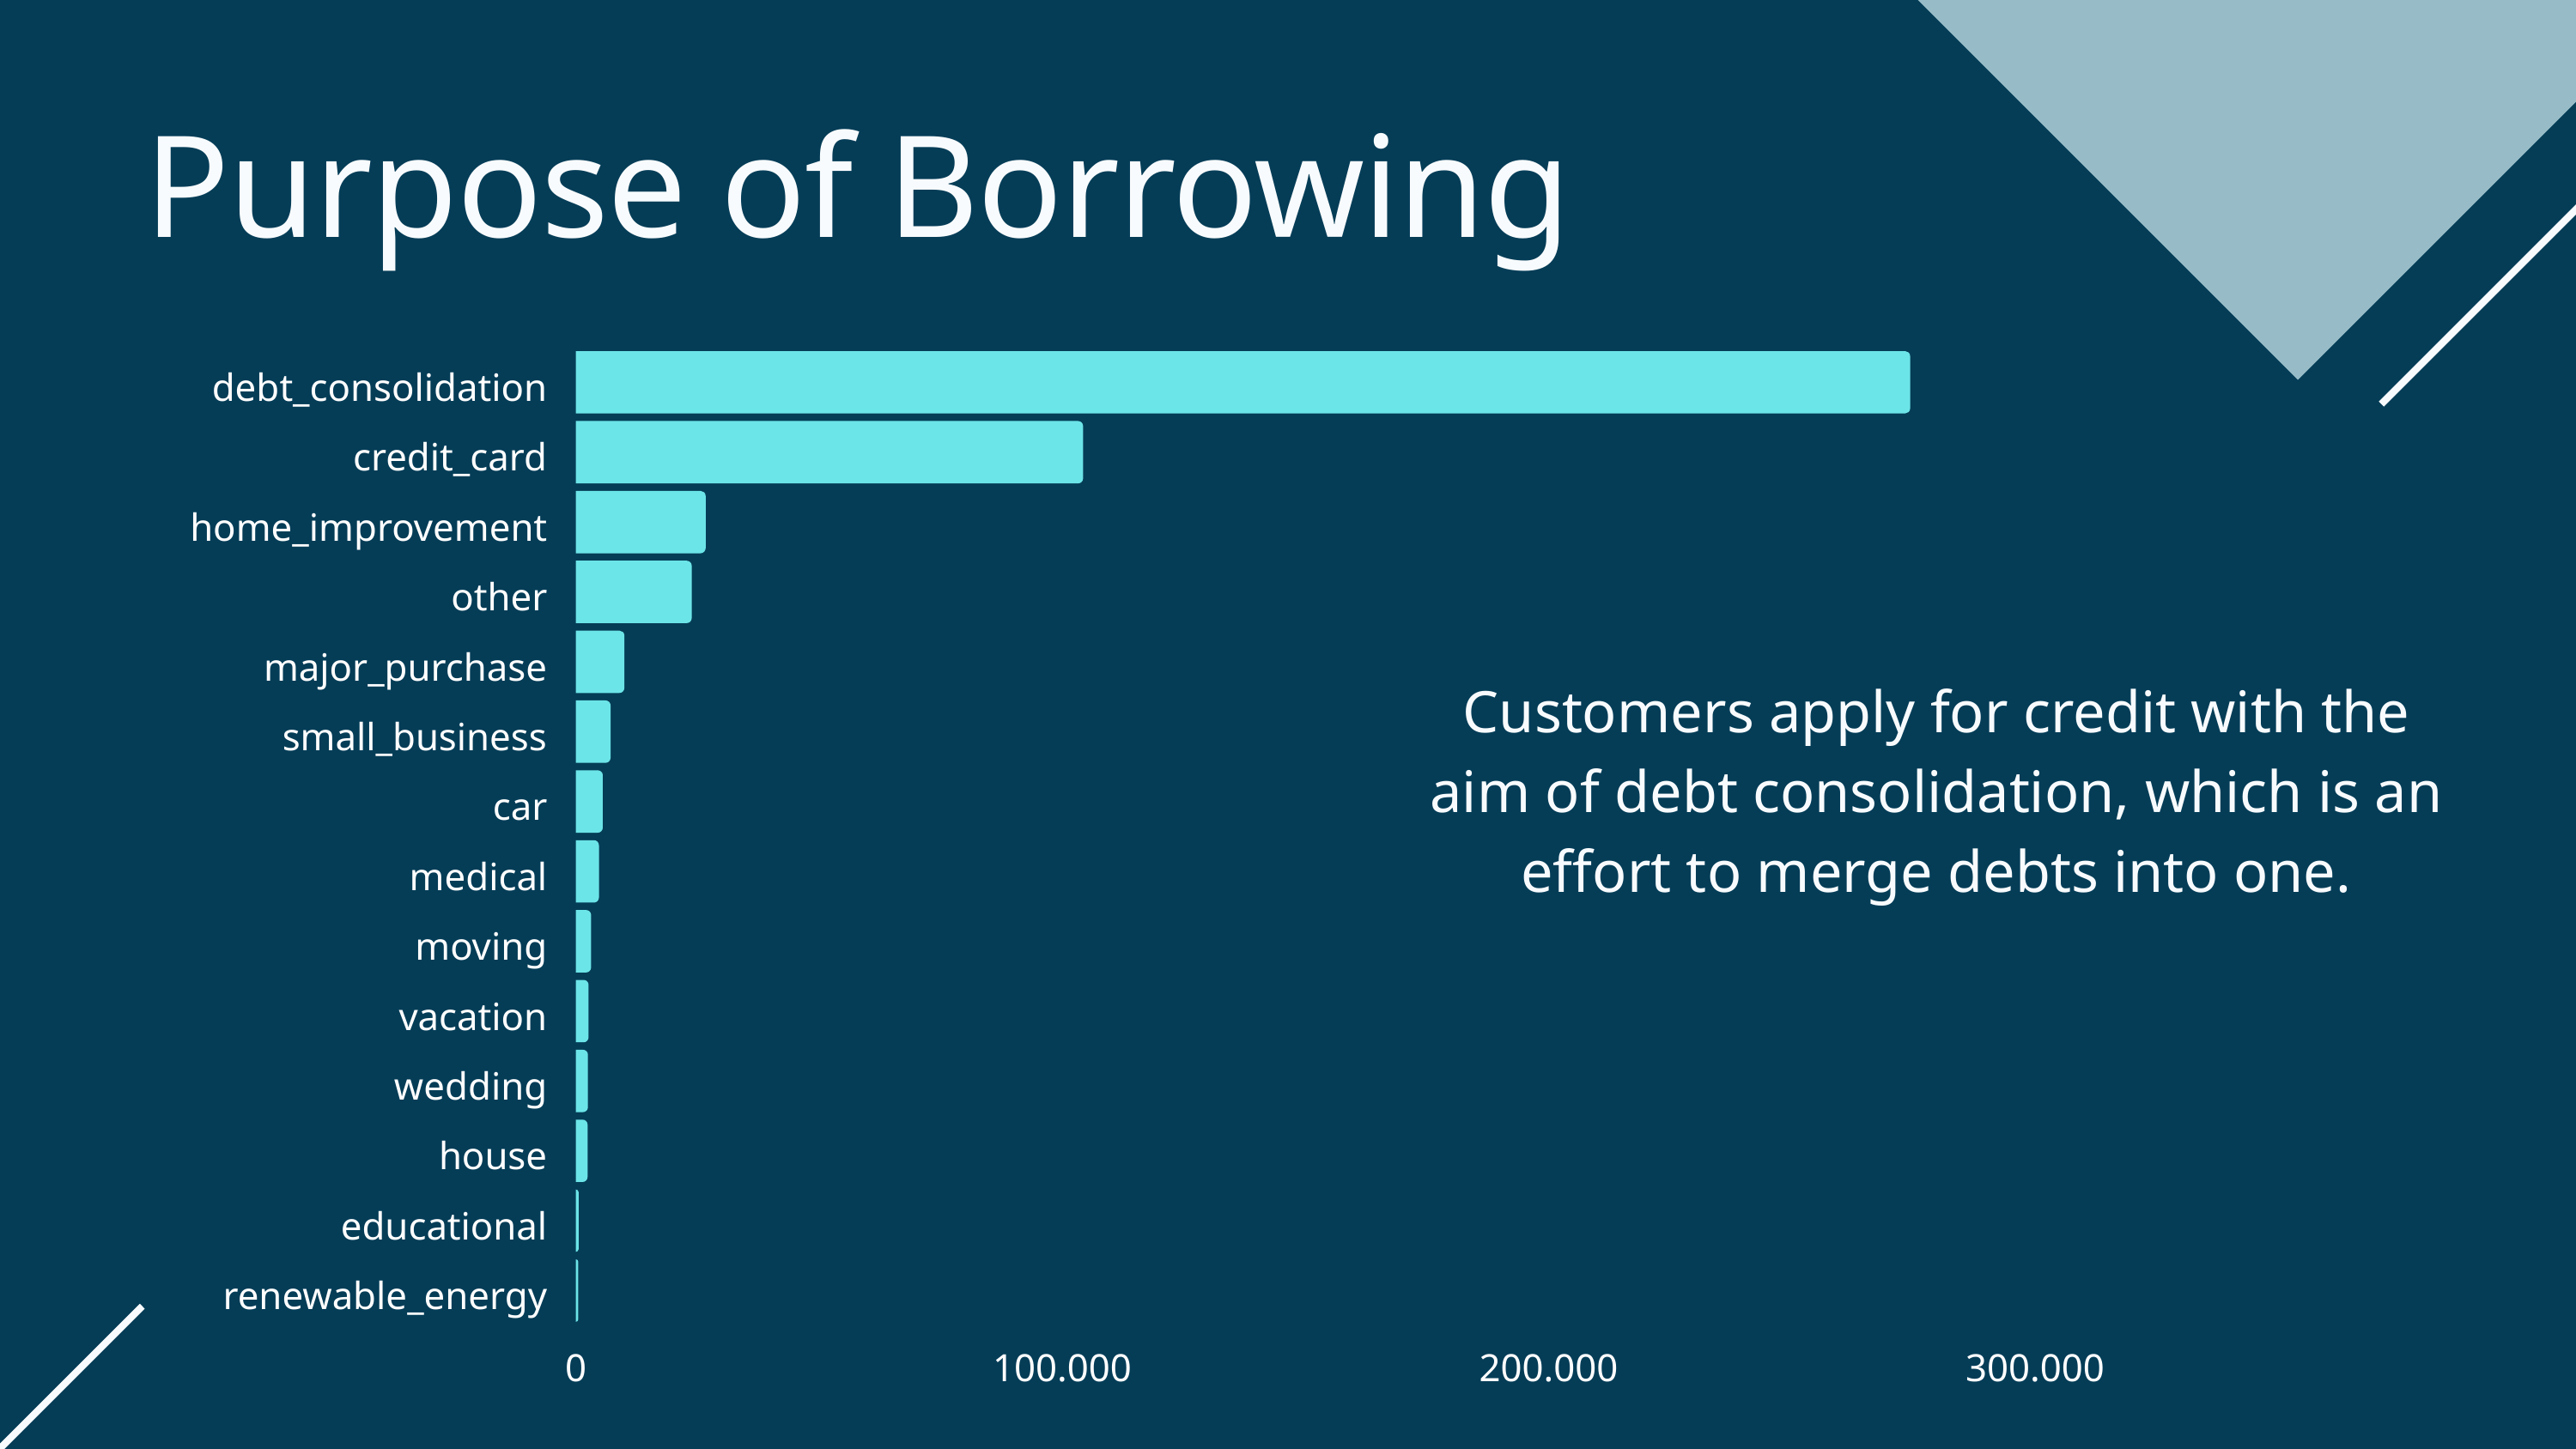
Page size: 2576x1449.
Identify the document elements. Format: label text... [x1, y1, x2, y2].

text_box Purpose of Borrowing [144, 95, 1811, 266]
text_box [153, 350, 2107, 1385]
text_box [2379, 204, 2576, 407]
picture [1500, 266, 1543, 270]
picture [383, 266, 395, 270]
text_box [0, 1303, 145, 1449]
text_box Customers apply for credit with the aim of debt consolidation, which is an effort to merge debts into one. [2110, 664, 2463, 904]
text_box [1917, 0, 2576, 380]
